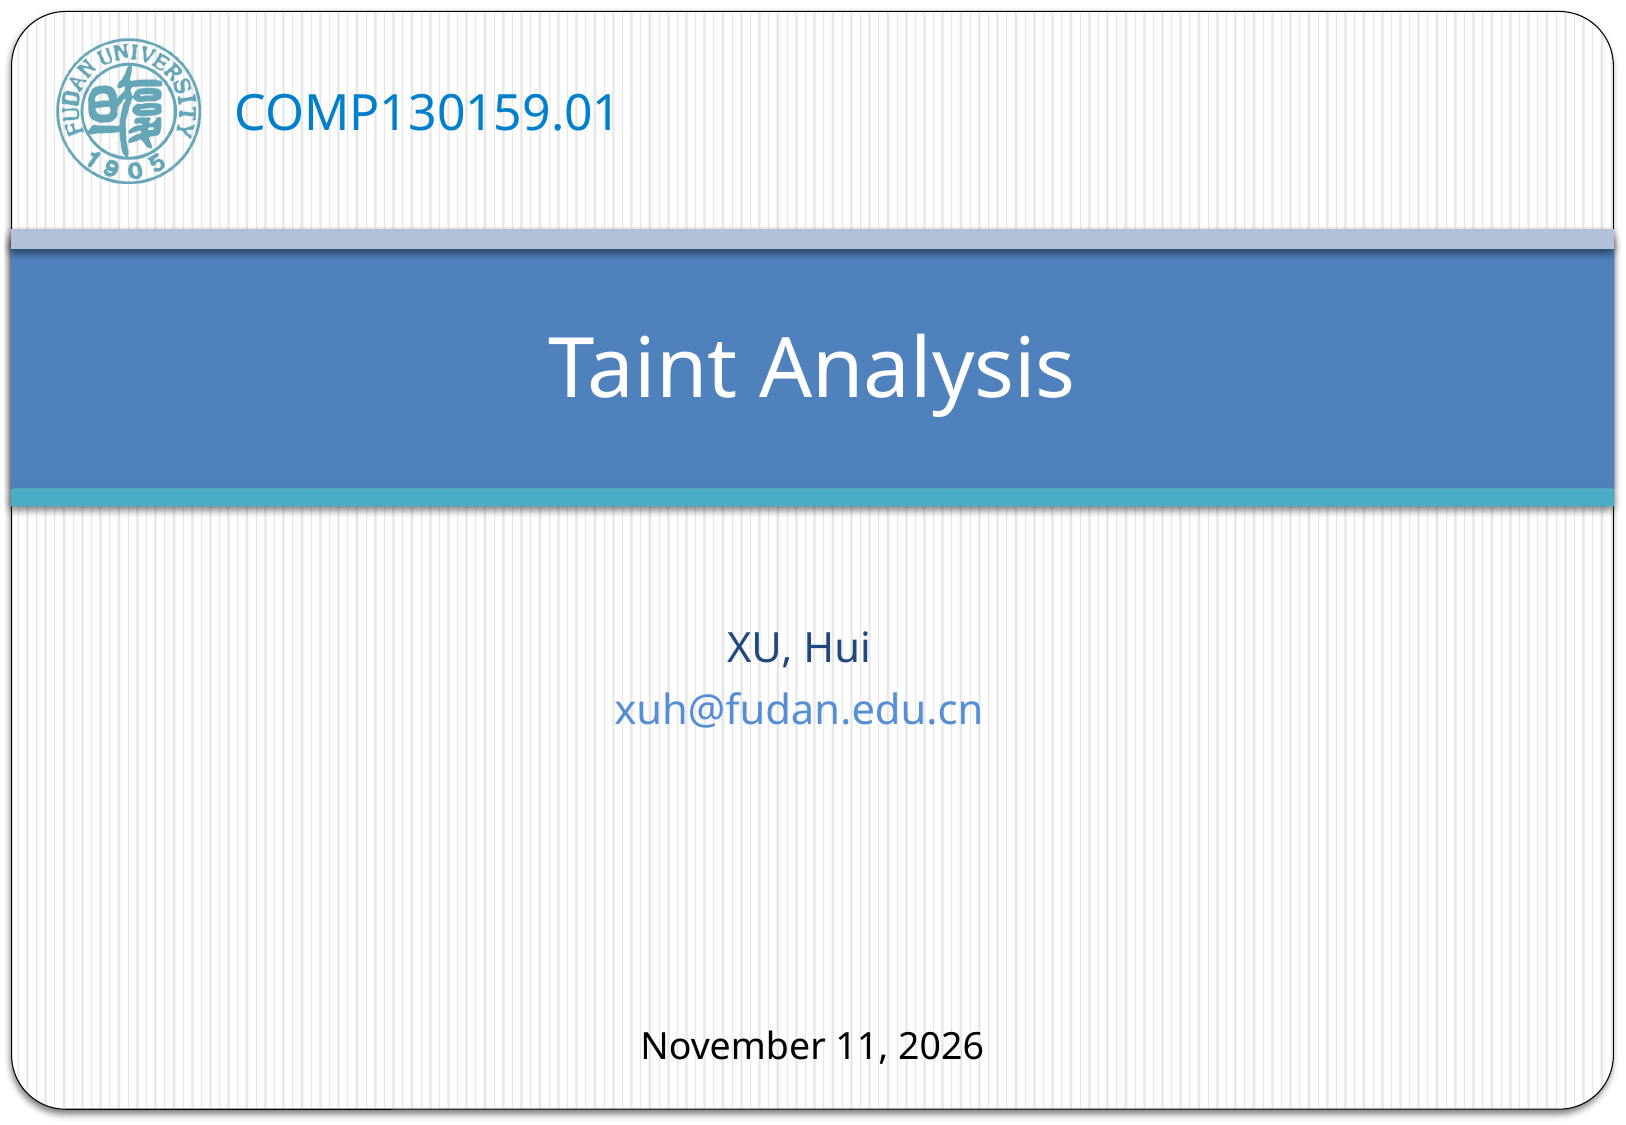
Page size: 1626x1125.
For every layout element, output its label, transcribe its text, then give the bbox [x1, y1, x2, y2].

text_box COMP130159.01 [220, 73, 637, 148]
subtitle XU, Hui xuh@fudan.edu.cn [230, 613, 1368, 788]
title Taint Analysis [81, 247, 1544, 489]
text_box May 16, 2020 [625, 1014, 1000, 1080]
picture [56, 38, 202, 184]
